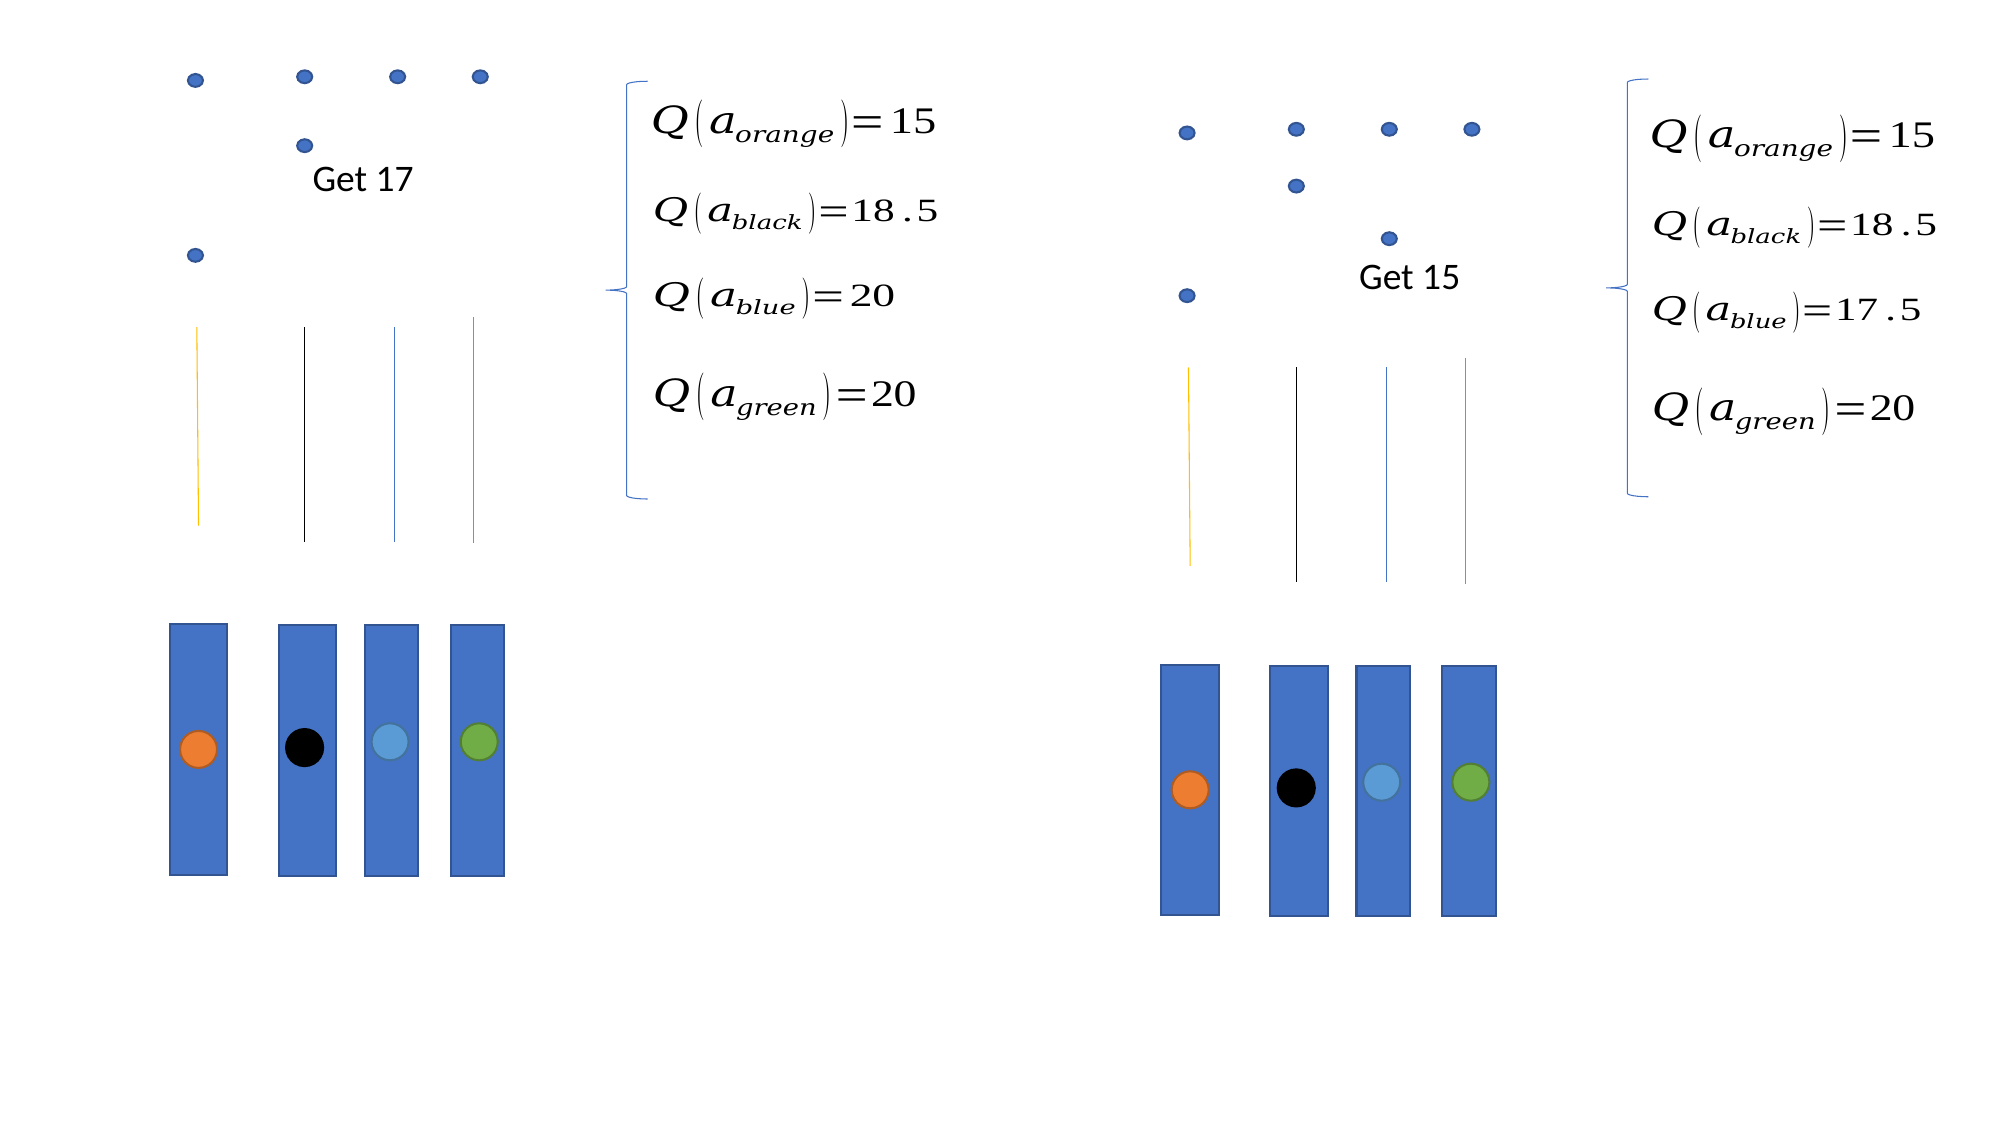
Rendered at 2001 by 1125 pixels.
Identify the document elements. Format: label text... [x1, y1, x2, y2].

text_box Get 15 [1344, 244, 1477, 305]
text_box [370, 722, 410, 762]
text_box [278, 624, 337, 877]
text_box Get 17 [297, 146, 431, 207]
text_box [186, 72, 205, 88]
text_box [1178, 288, 1196, 304]
text_box [1269, 665, 1329, 917]
text_box [1276, 768, 1316, 808]
text_box [1380, 121, 1398, 137]
text_box [1362, 762, 1402, 802]
text_box [450, 624, 505, 877]
text_box [1287, 178, 1305, 194]
text_box [389, 69, 407, 85]
text_box [169, 623, 228, 876]
text_box [1178, 125, 1196, 141]
text_box [1380, 231, 1398, 244]
text_box [459, 722, 499, 762]
text_box [296, 138, 314, 149]
text_box [605, 80, 648, 500]
text_box [285, 727, 325, 768]
text_box [1160, 664, 1220, 916]
text_box [1606, 78, 1649, 498]
text_box [1170, 770, 1210, 810]
text_box [296, 69, 314, 85]
text_box [186, 247, 205, 263]
text_box [1355, 665, 1411, 917]
text_box [364, 624, 419, 877]
text_box [178, 729, 219, 769]
text_box [1441, 665, 1497, 917]
text_box [471, 69, 489, 85]
text_box [1287, 121, 1305, 137]
text_box [1451, 762, 1491, 802]
text_box [1463, 121, 1481, 137]
